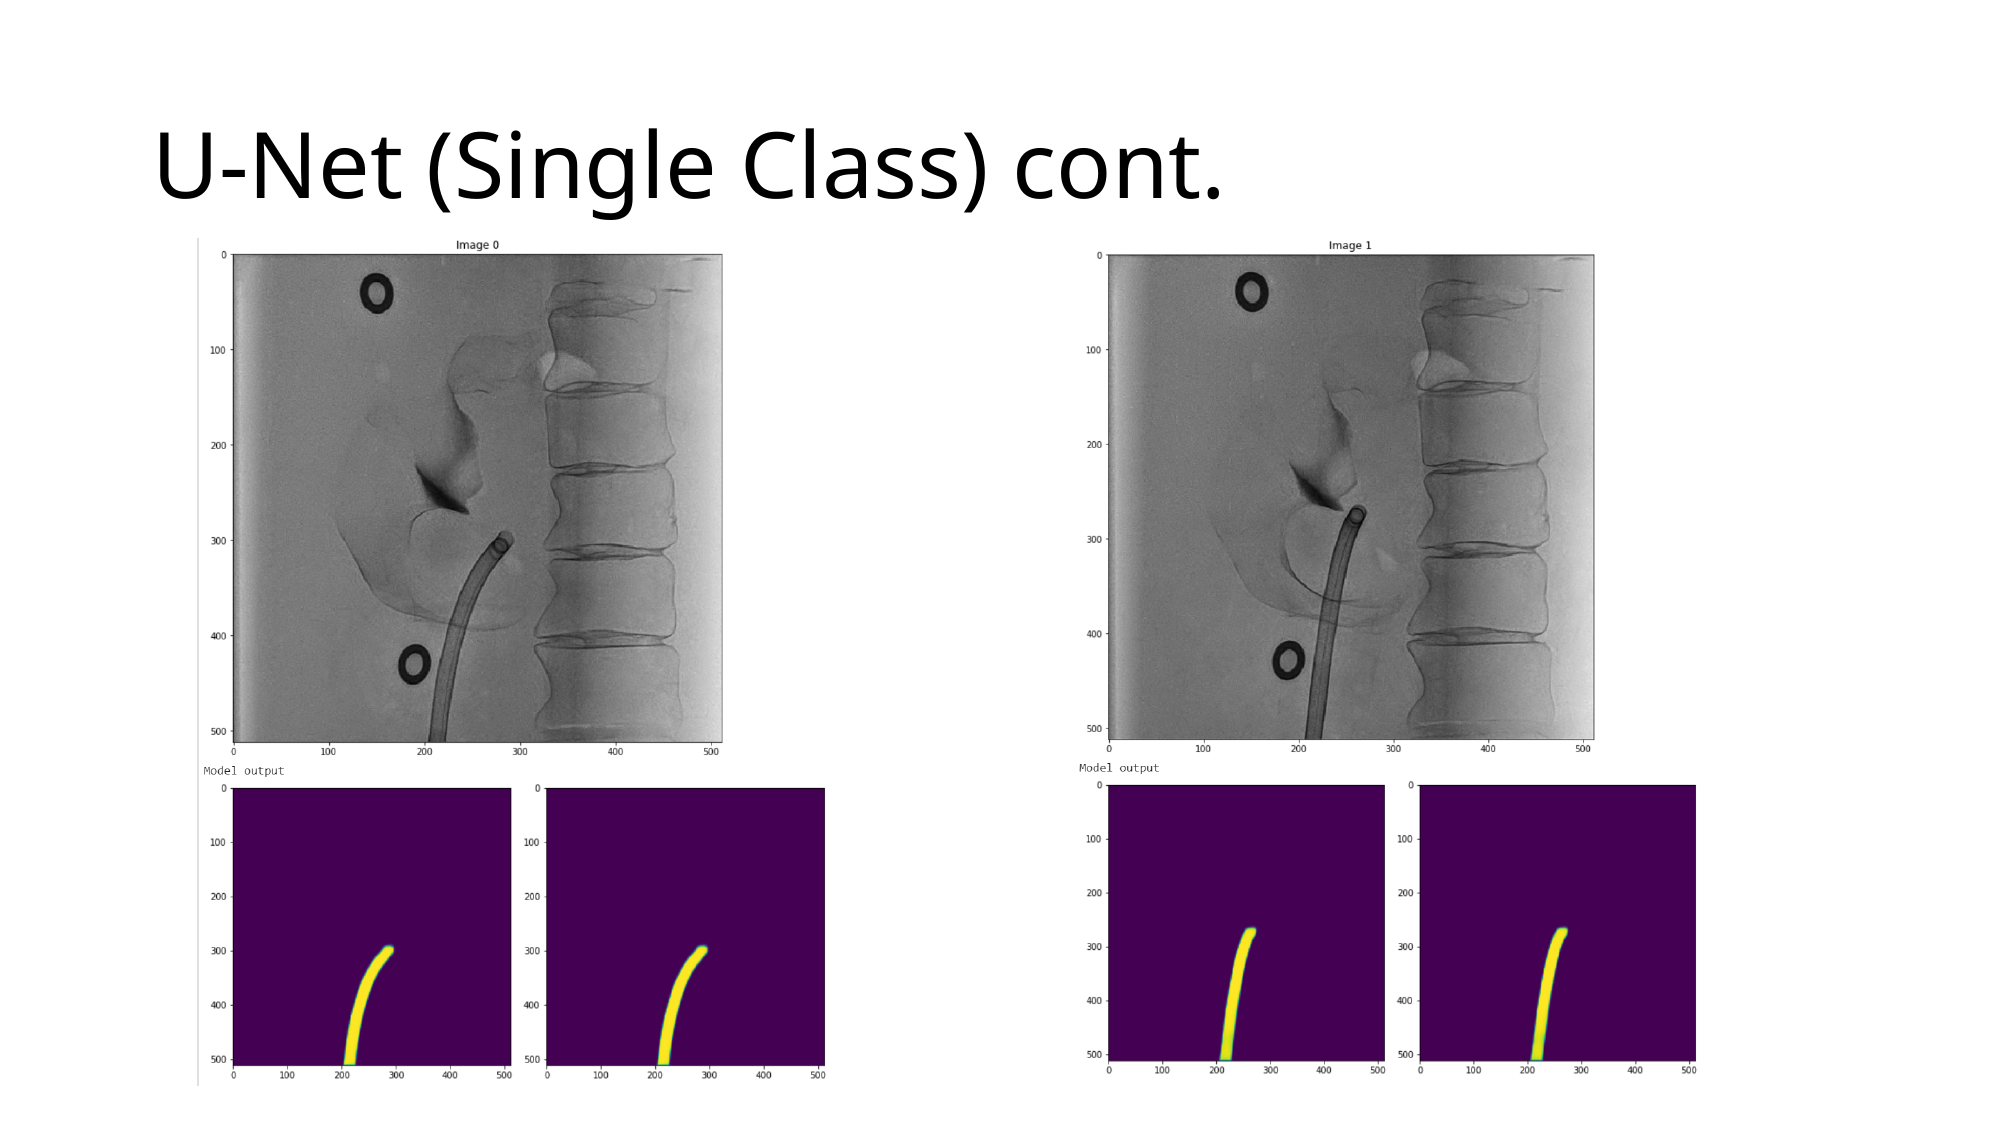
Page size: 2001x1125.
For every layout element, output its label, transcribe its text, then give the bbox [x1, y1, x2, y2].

picture [1078, 238, 1752, 1081]
title U-Net (Single Class) cont. [137, 59, 1863, 278]
picture [197, 238, 871, 1086]
